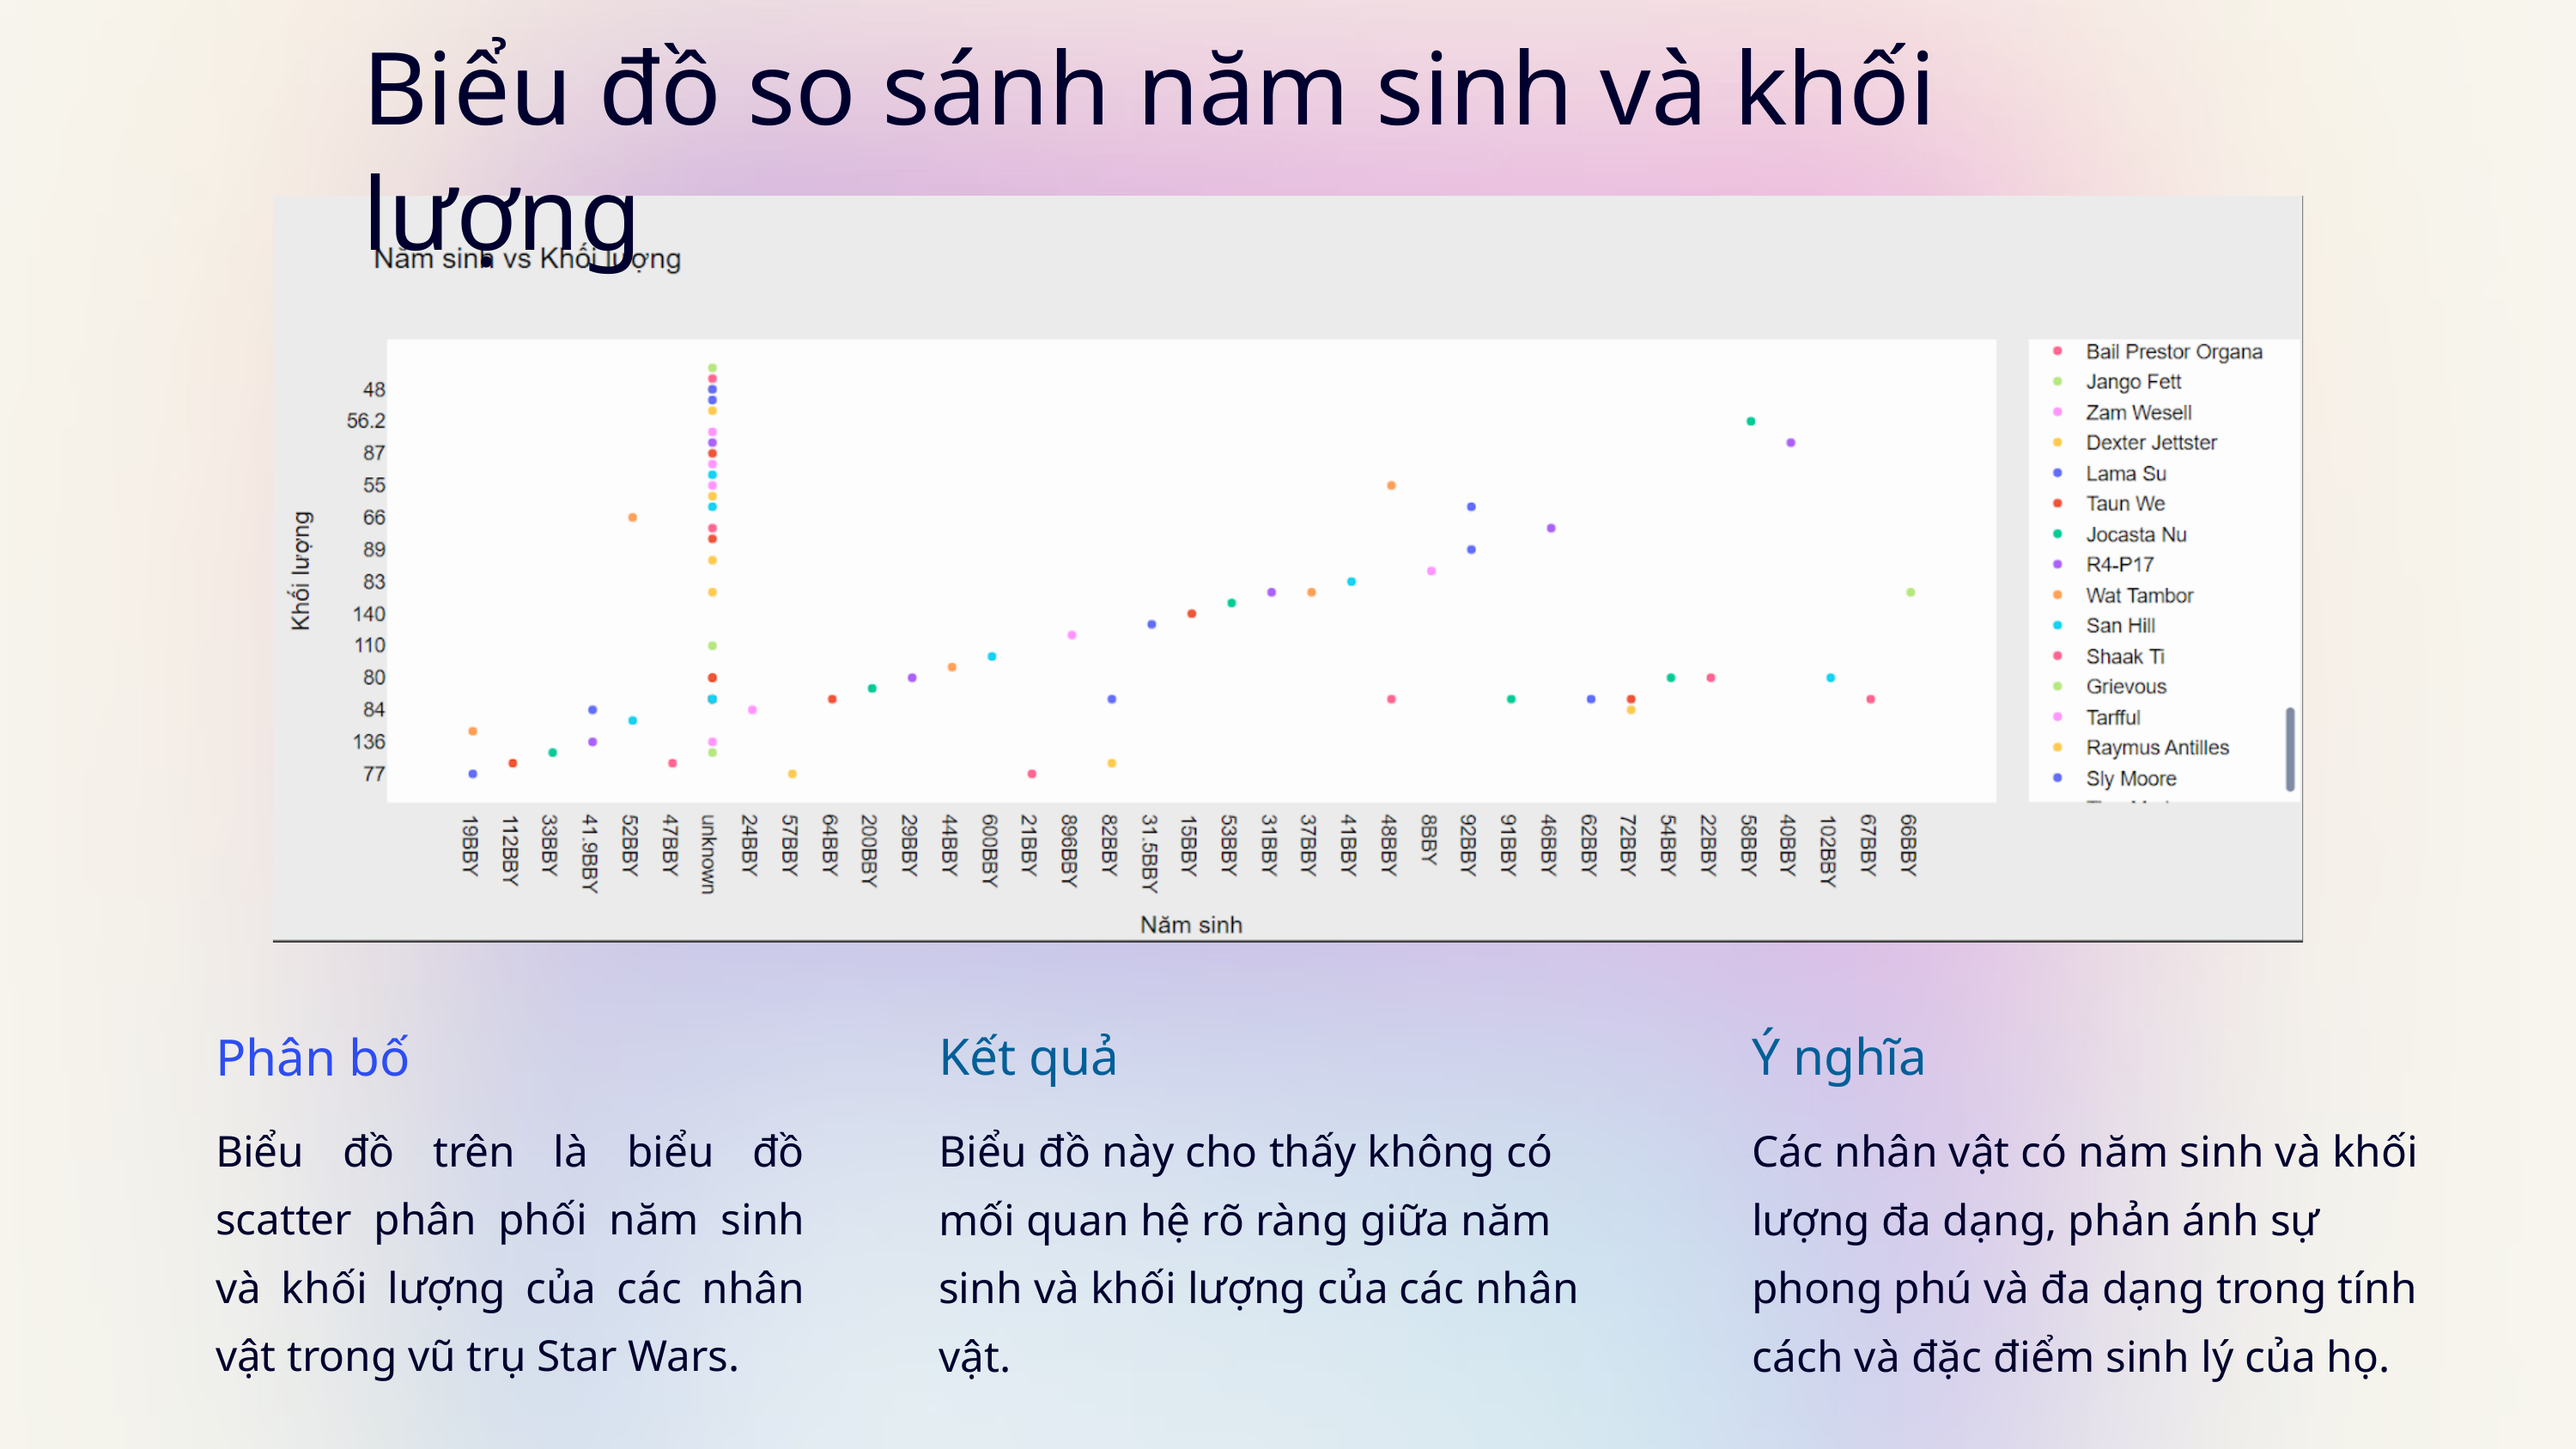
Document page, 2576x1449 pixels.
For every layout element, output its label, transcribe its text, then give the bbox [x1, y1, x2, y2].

text_box [0, 0, 2576, 1449]
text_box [215, 1024, 805, 1369]
text_box Biểu đồ so sánh năm sinh và khối lượng [362, 19, 2214, 271]
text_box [1751, 1024, 2432, 1369]
text_box [272, 196, 2304, 943]
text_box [938, 1024, 1619, 1369]
